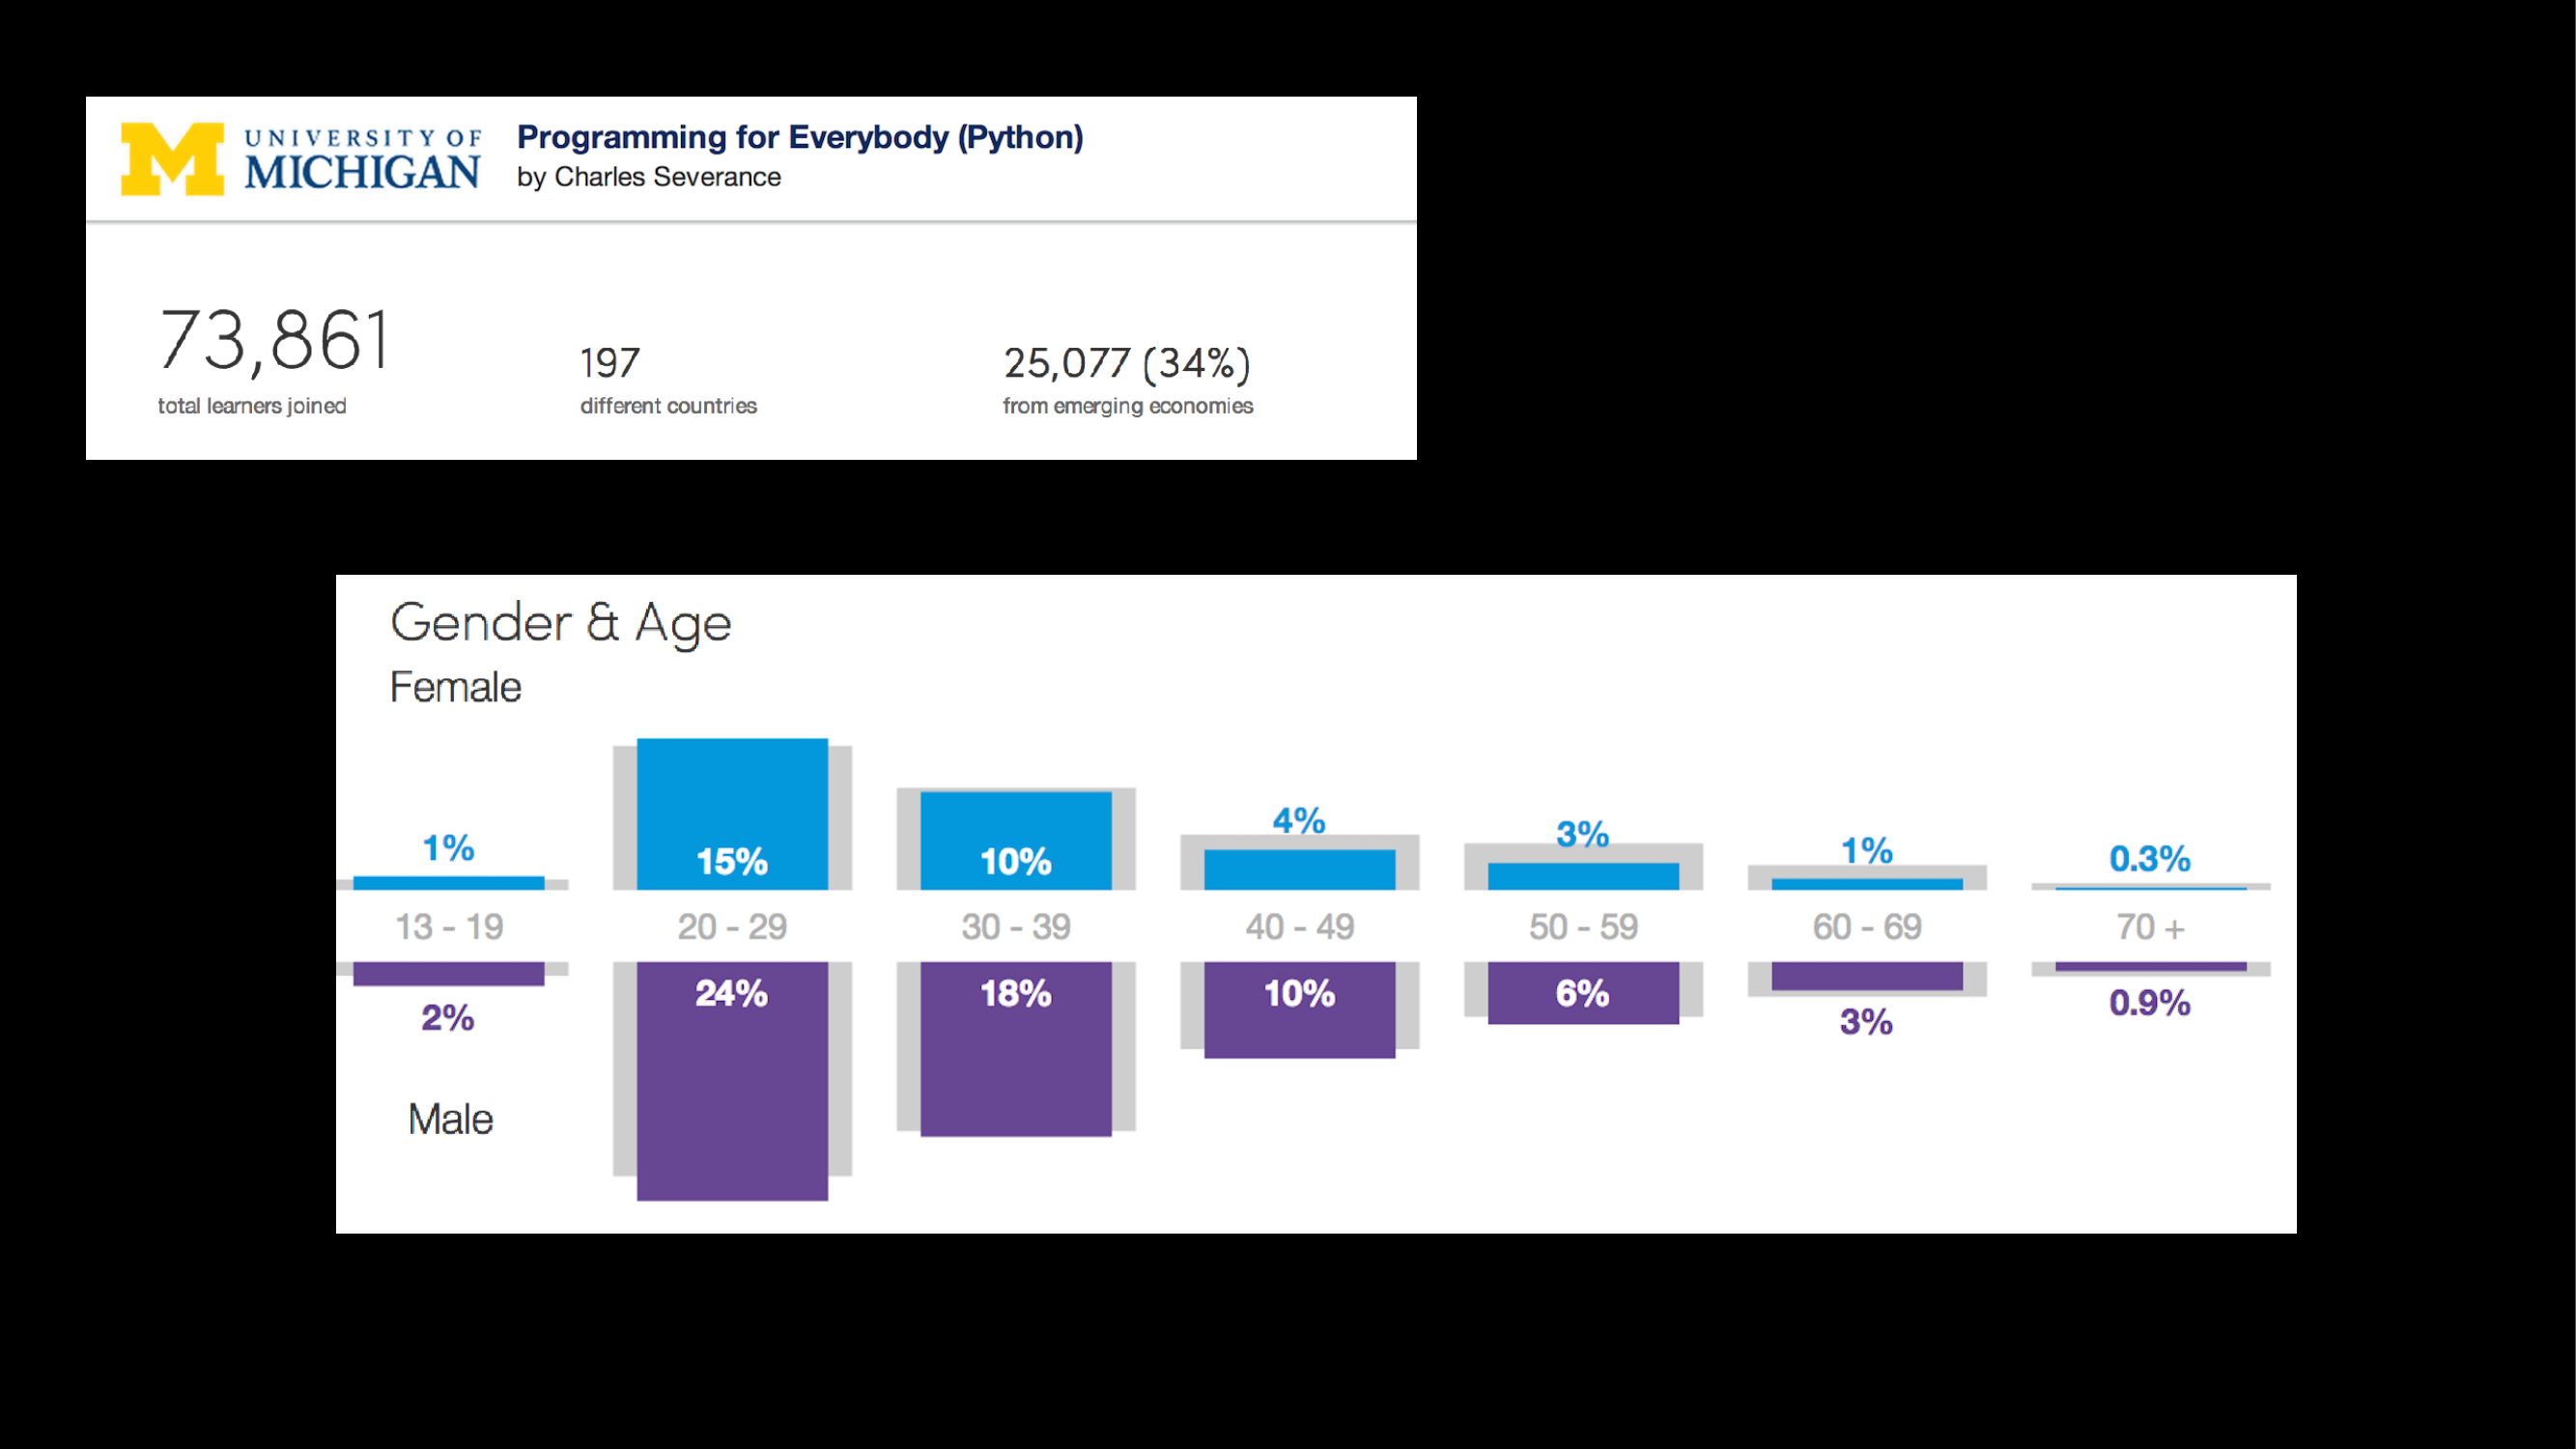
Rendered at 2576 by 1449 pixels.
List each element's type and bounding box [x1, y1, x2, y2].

picture [335, 575, 2297, 1235]
picture [86, 96, 1417, 460]
